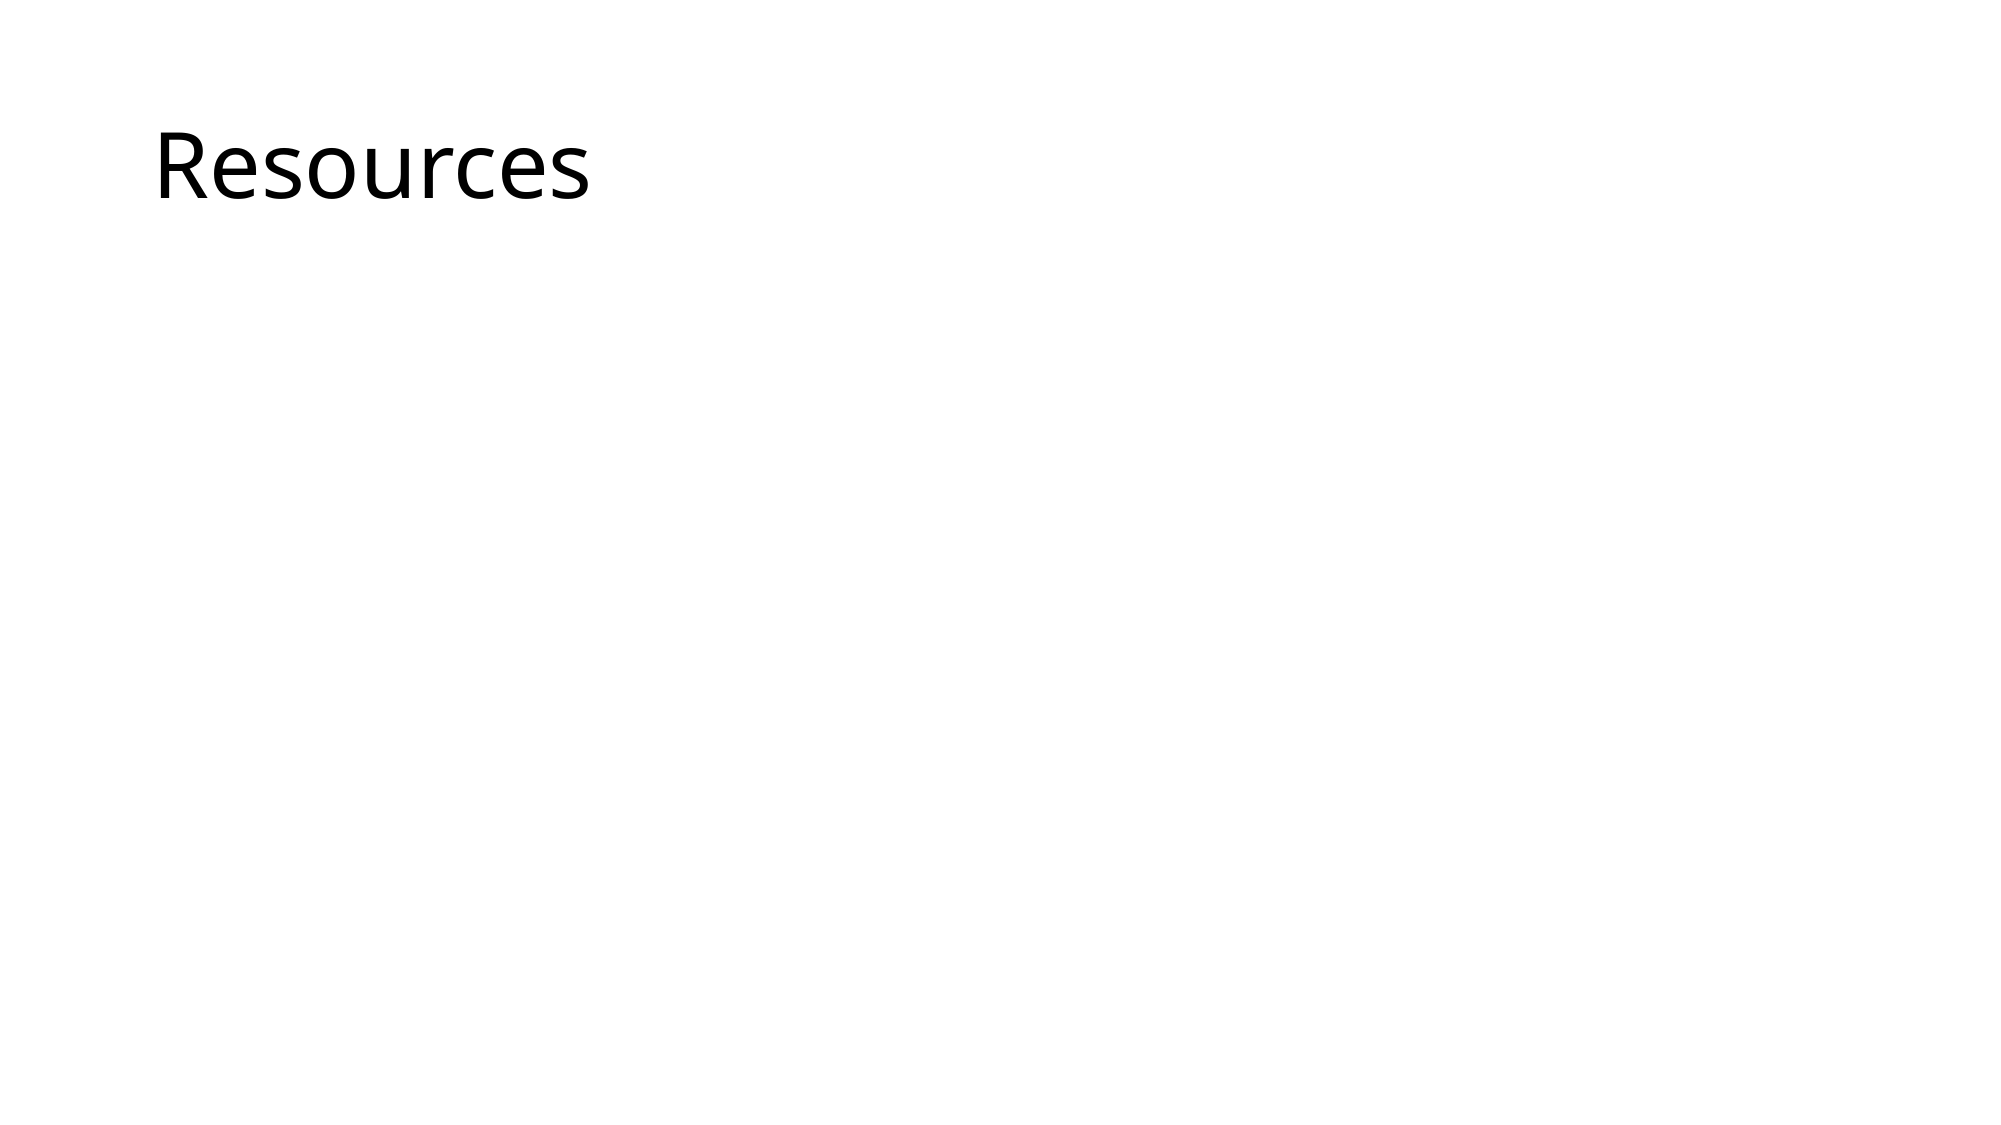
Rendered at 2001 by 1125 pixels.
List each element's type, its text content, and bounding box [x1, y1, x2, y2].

title Resources [137, 59, 1863, 278]
